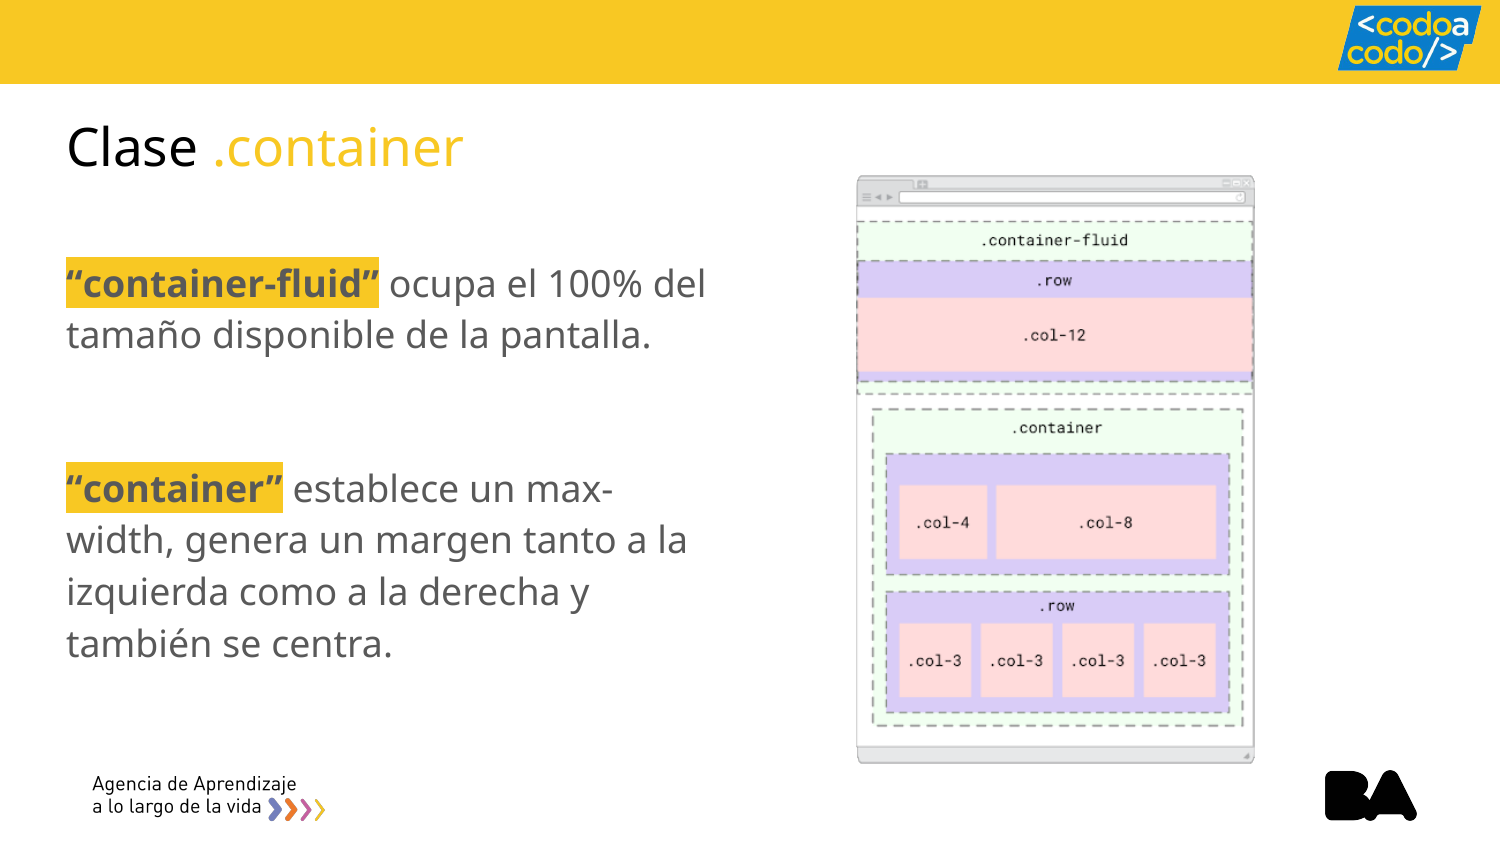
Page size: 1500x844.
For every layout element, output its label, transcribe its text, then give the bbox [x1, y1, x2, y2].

title Clase .container [51, 98, 1449, 192]
list “container-fluid” ocupa el 100% del tamaño disponible de la pantalla. “container” establece un ​max-width, genera un margen tanto a la izquierda como a la derecha y también se centra. [51, 237, 732, 701]
picture [70, 756, 344, 835]
picture [856, 175, 1255, 764]
picture [1337, 5, 1482, 71]
picture [1325, 770, 1417, 821]
